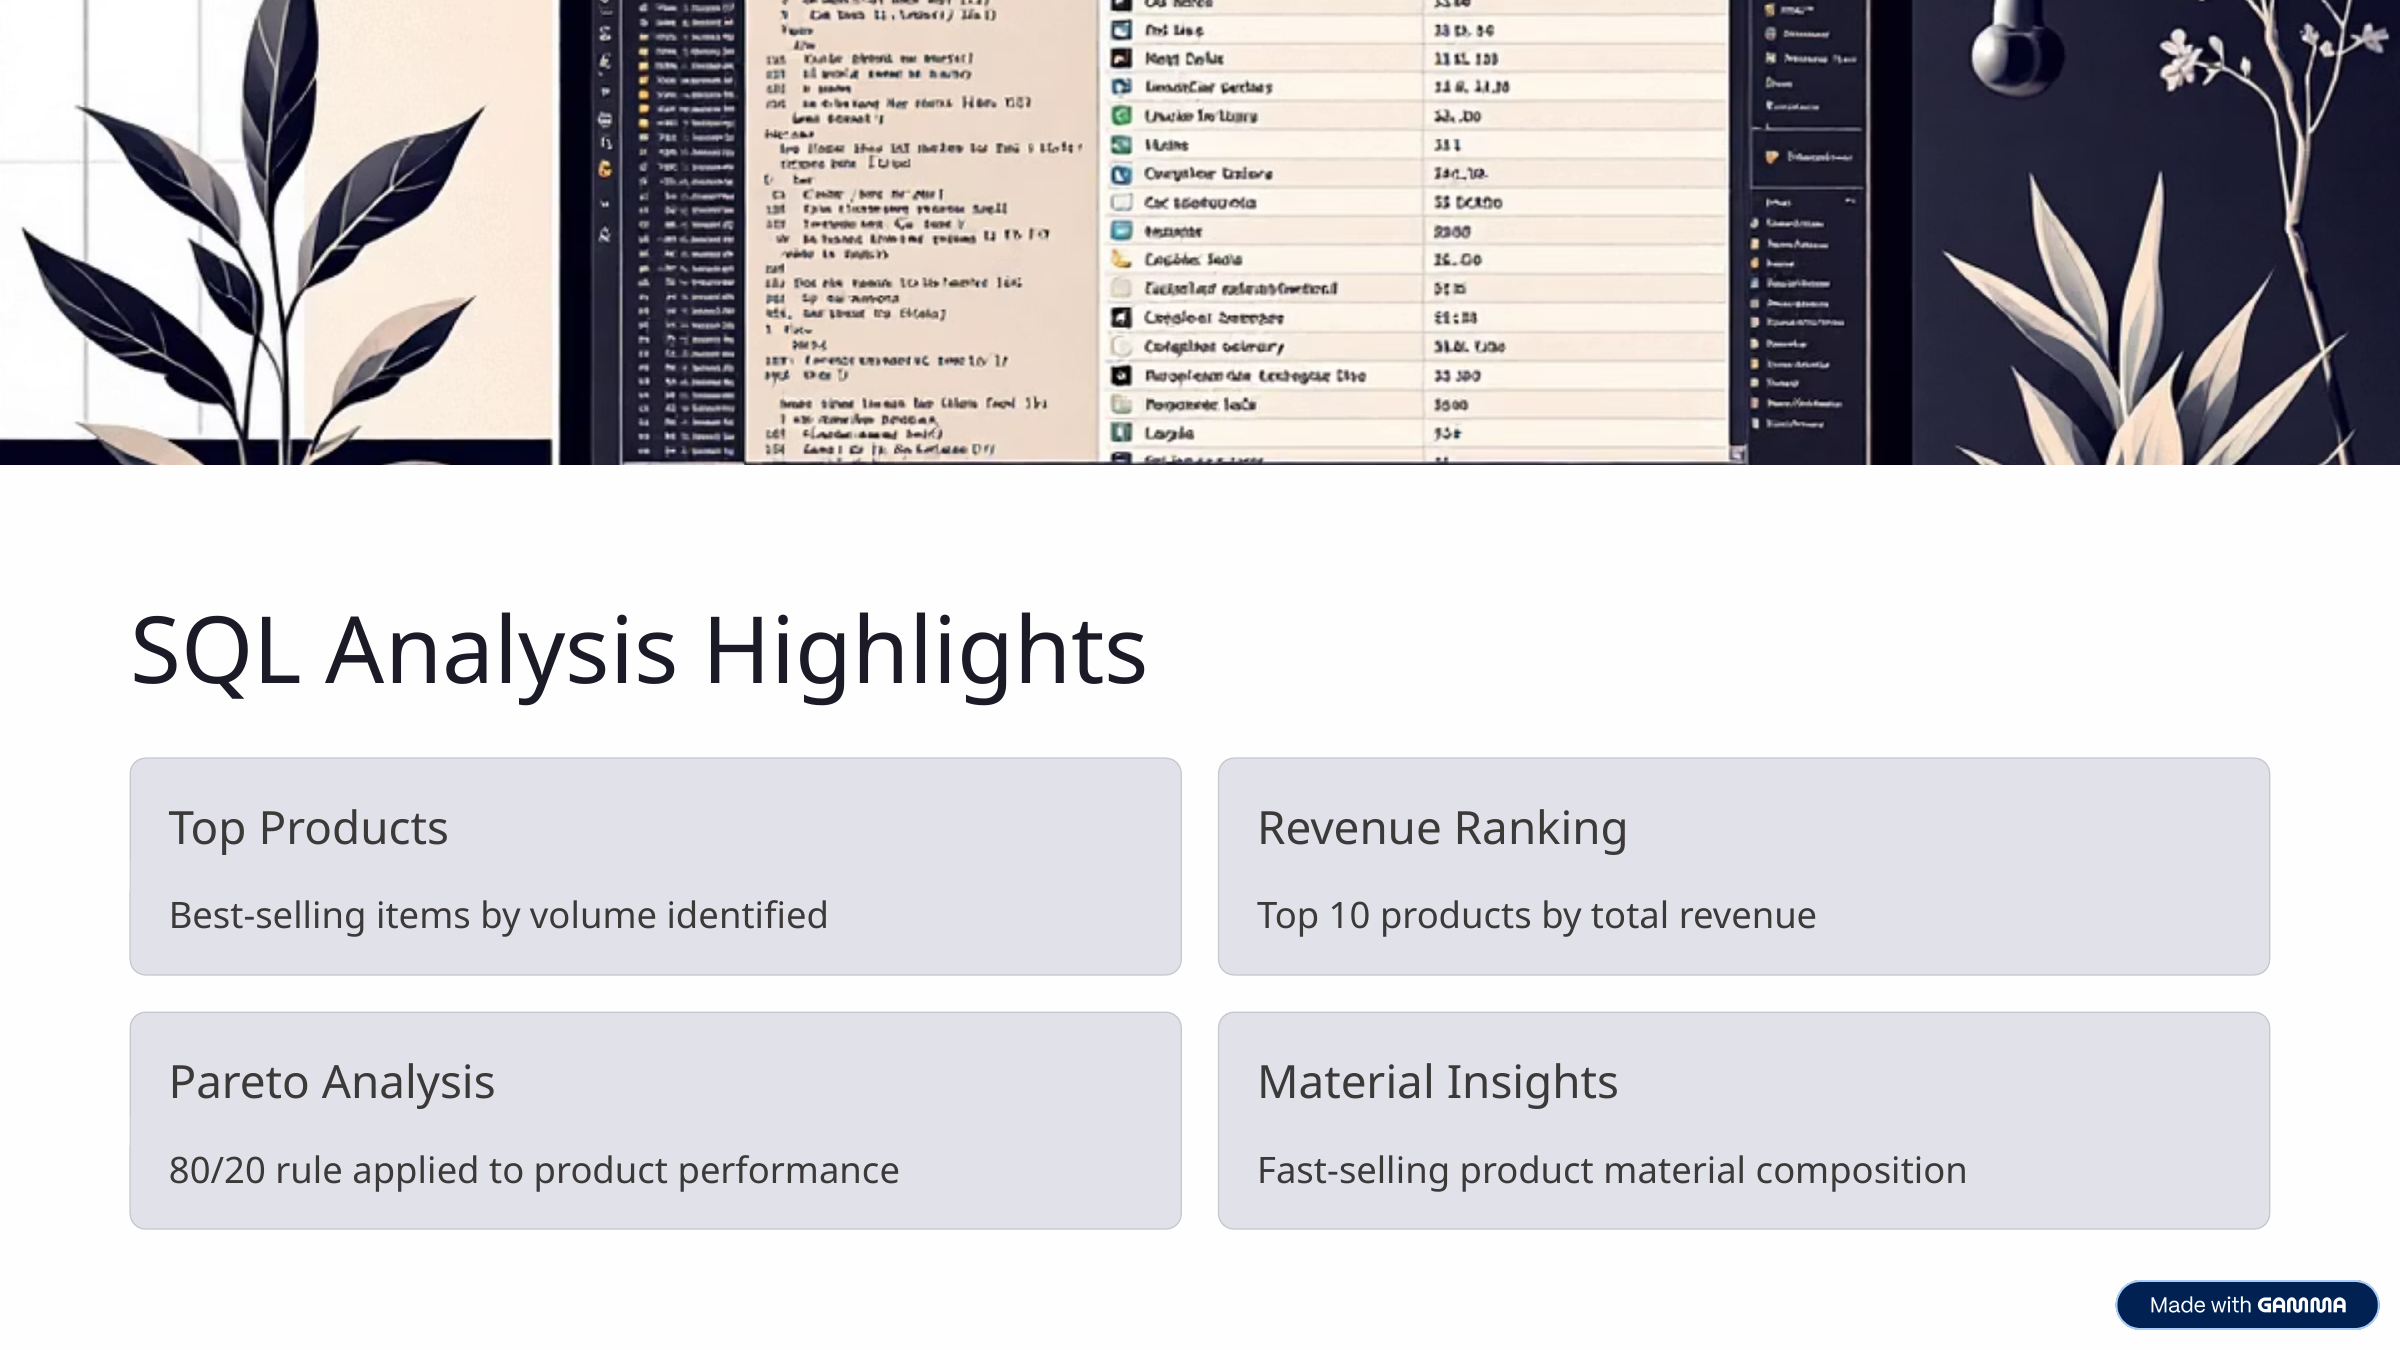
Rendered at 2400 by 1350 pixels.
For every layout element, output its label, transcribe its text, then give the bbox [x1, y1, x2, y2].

text_box Top Products [168, 796, 634, 855]
text_box [1218, 758, 2270, 976]
text_box [130, 1012, 1182, 1230]
text_box SQL Analysis Highlights [130, 586, 1137, 703]
text_box 80/20 rule applied to product performance [168, 1131, 1143, 1191]
text_box Top 10 products by total revenue [1256, 876, 2232, 937]
picture [0, 0, 2400, 466]
text_box Pareto Analysis [168, 1050, 634, 1109]
text_box [130, 758, 1182, 976]
text_box [1218, 1012, 2270, 1230]
text_box Material Insights [1256, 1050, 1723, 1109]
picture [2106, 1271, 2389, 1339]
text_box Best-selling items by volume identified [168, 876, 1143, 937]
text_box Revenue Ranking [1256, 796, 1723, 855]
text_box Fast-selling product material composition [1256, 1131, 2232, 1191]
